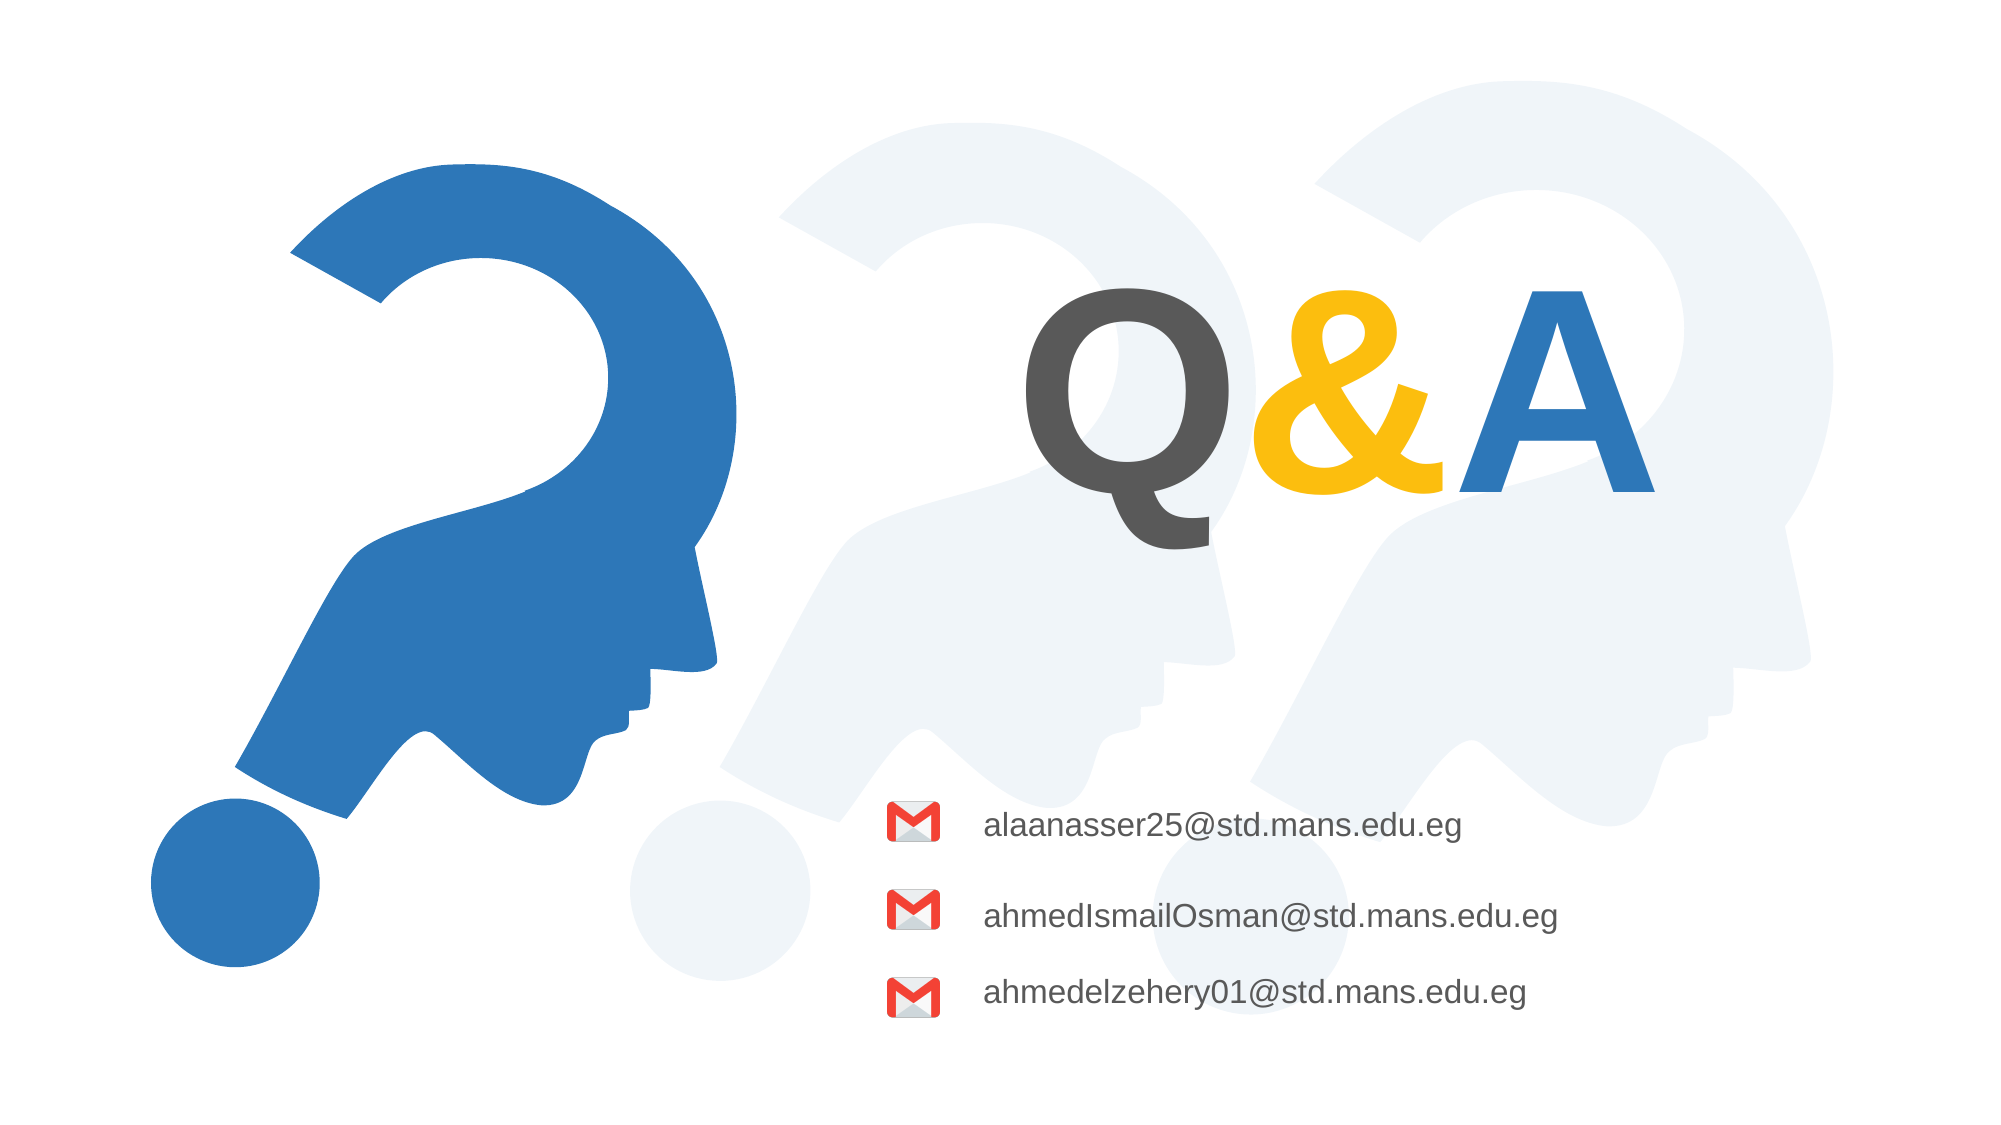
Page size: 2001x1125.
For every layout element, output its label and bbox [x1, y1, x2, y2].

text_box [887, 795, 1589, 1024]
text_box [1132, 96, 1863, 1001]
text_box [611, 136, 1132, 968]
text_box [133, 177, 762, 956]
